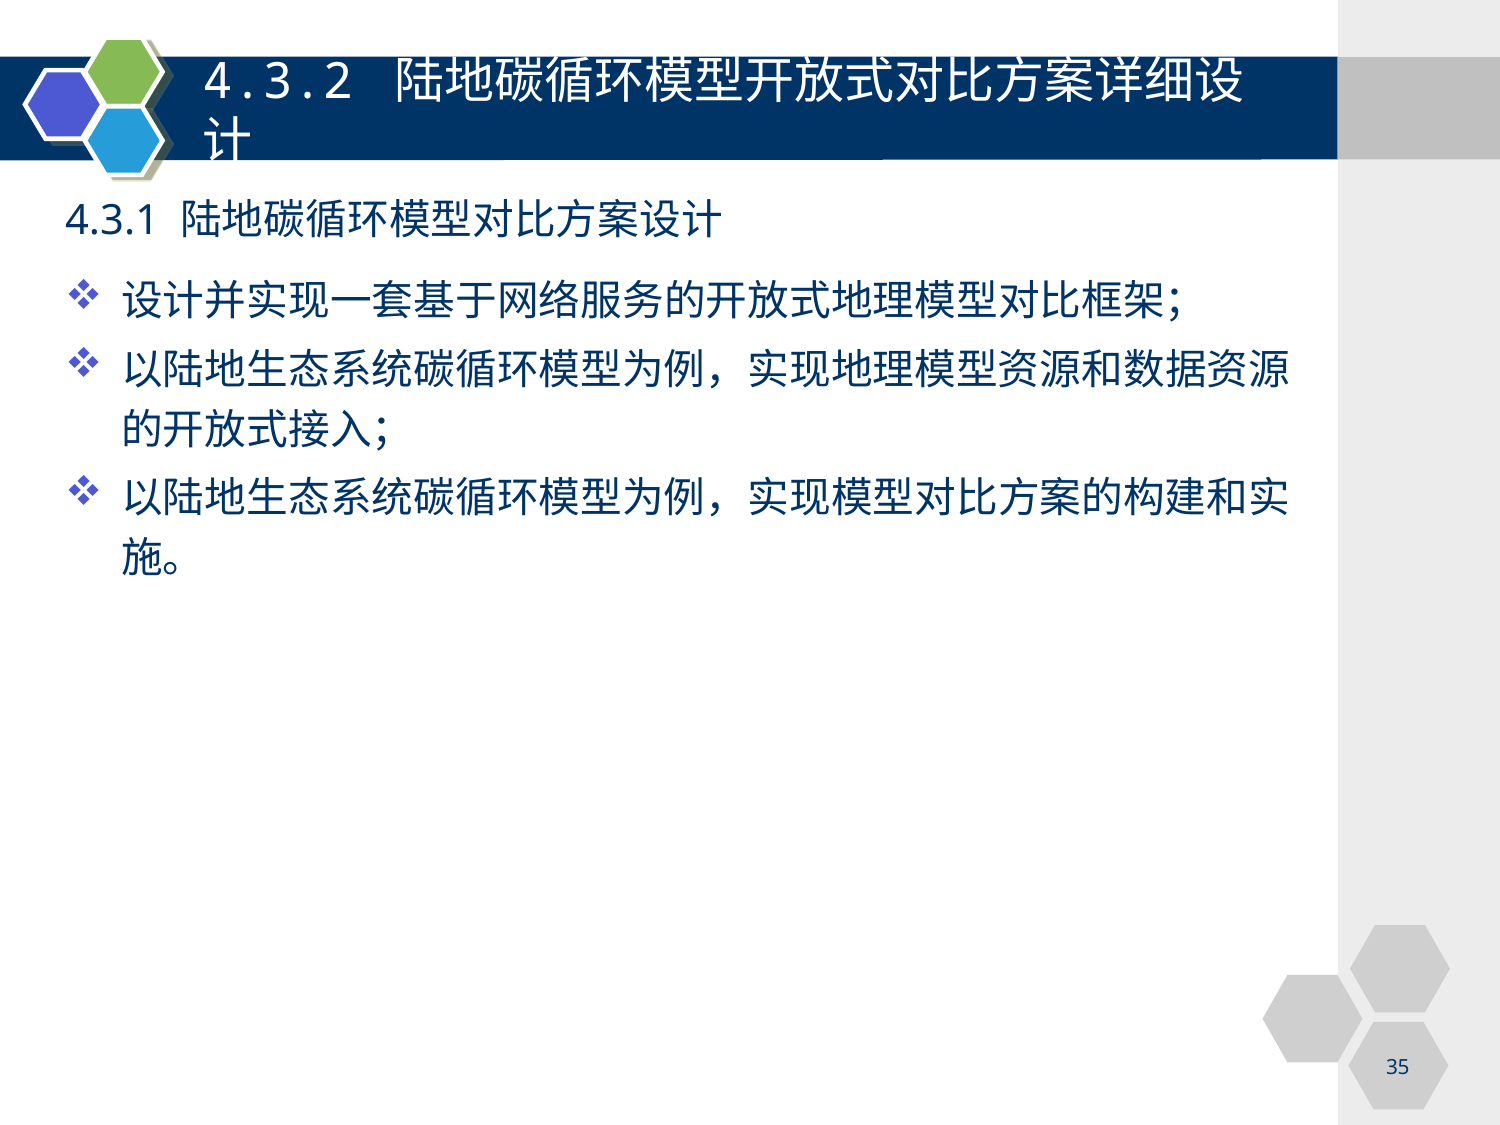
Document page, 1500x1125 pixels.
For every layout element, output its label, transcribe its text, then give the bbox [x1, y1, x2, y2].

text_box 4.3.1 陆地碳循环模型对比方案设计 [49, 174, 1176, 244]
list 设计并实现一套基于网络服务的开放式地理模型对比框架； 以陆地生态系统碳循环模型为例，实现地理模型资源和数据资源的开放式接入； 以陆地生态系统碳循环模型为例，实现模型对比方案的构建和实施。 [49, 256, 1341, 834]
slide_number 35 [1360, 1045, 1436, 1084]
text_box 4.3.2 陆地碳循环模型开放式对比方案详细设计 [187, 62, 1300, 155]
